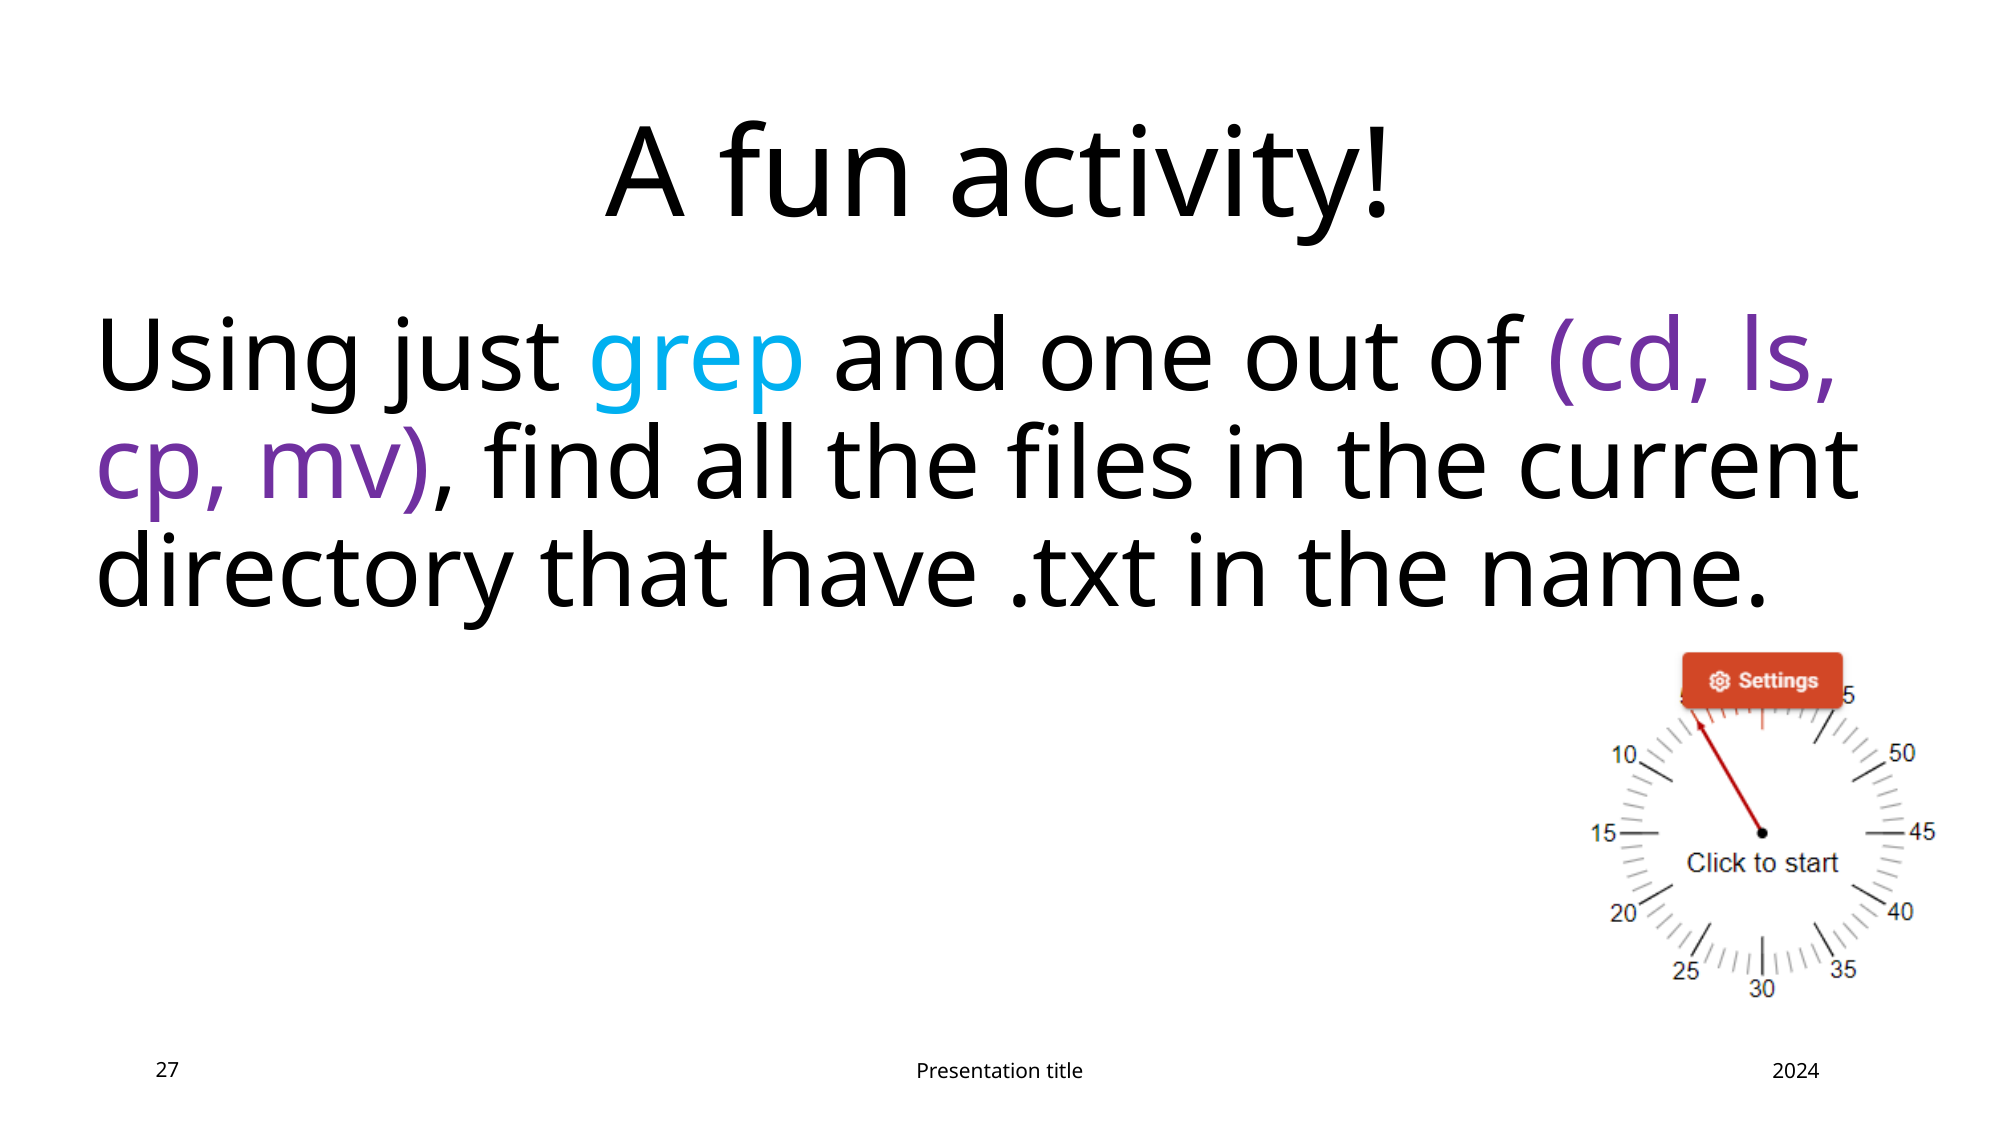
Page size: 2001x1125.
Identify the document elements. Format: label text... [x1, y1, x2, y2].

title A fun activity! [187, 83, 1813, 251]
slide_number 27 [137, 1050, 198, 1091]
footer Presentation title [879, 1050, 1120, 1091]
slide_number 2024 [1743, 1050, 1849, 1091]
list Using just grep and one out of (cd, ls, cp, mv), find all the files in the current directory that have .txt in the name. [79, 296, 1884, 980]
picture [1564, 651, 1962, 1015]
